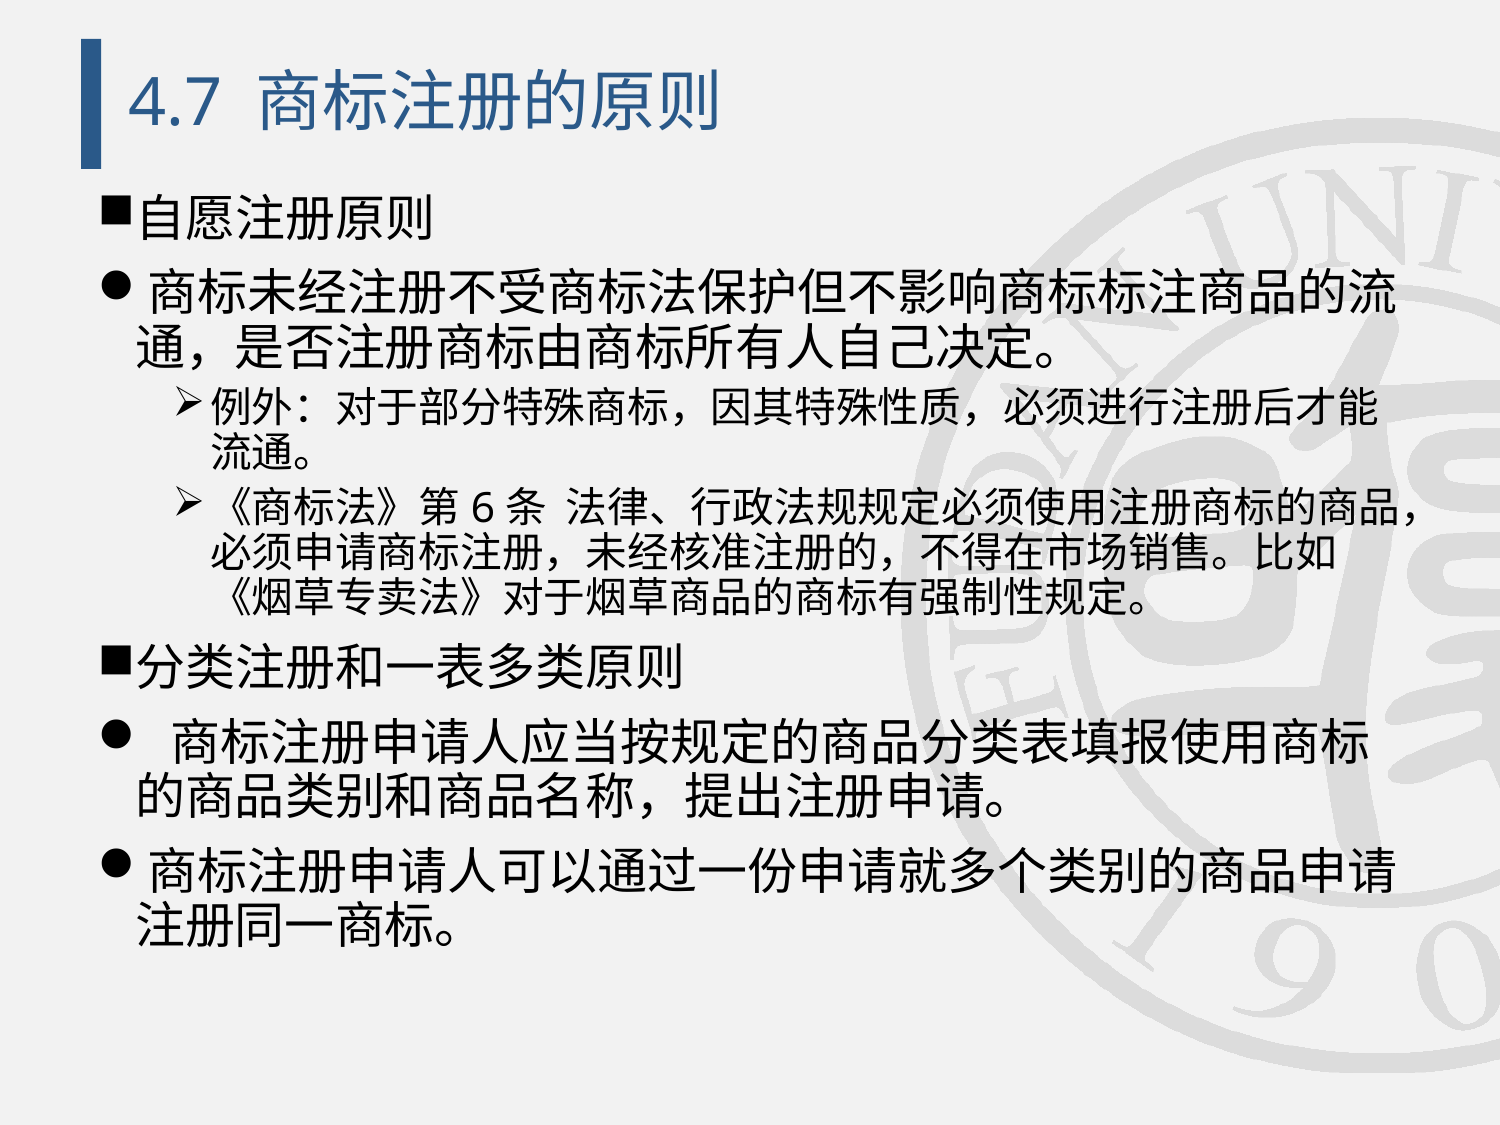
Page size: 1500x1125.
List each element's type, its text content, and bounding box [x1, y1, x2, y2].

list 自愿注册原则 商标未经注册不受商标法保护但不影响商标标注商品的流通，是否注册商标由商标所有人自己决定。 例外：对于部分特殊商标，因其特殊性质，必须进行注册后才能流通。 《商标法》第6条 法律、行政法规规定必须使用注册商标的商品，必须申请商标注册，未经核准注册的，不得在市场销售。比如《烟草专卖法》对于烟草商品的商标有强制性规定。 分类注册和一表多类原则 商标注册申请人应当按规定的商品分类表填报使用商标的商品类别和商品名称，提出注册申请。 商标注册申请人可以通过一份申请就多个类别的商品申请注册同一商标。 [82, 185, 1417, 1014]
title 4.7 商标注册的原则 [113, 49, 1387, 159]
